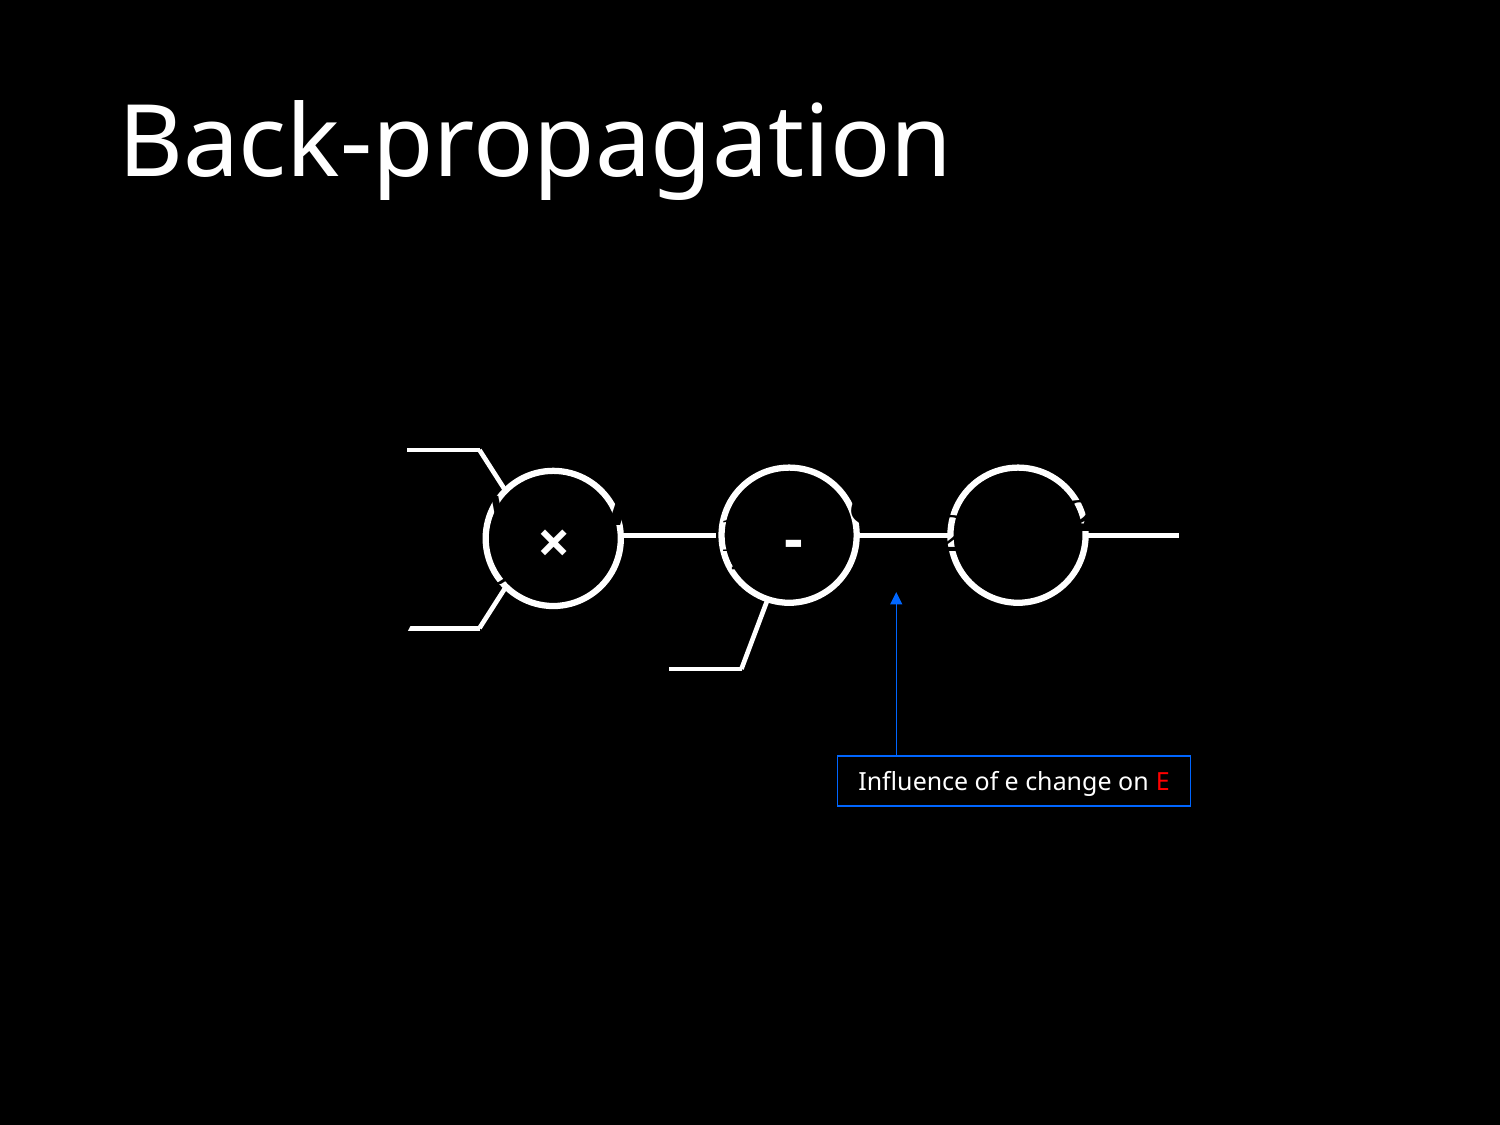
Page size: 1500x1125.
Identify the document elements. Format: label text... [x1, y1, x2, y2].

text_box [837, 591, 1191, 806]
title Back-propagation [103, 35, 1397, 253]
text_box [332, 390, 1179, 707]
